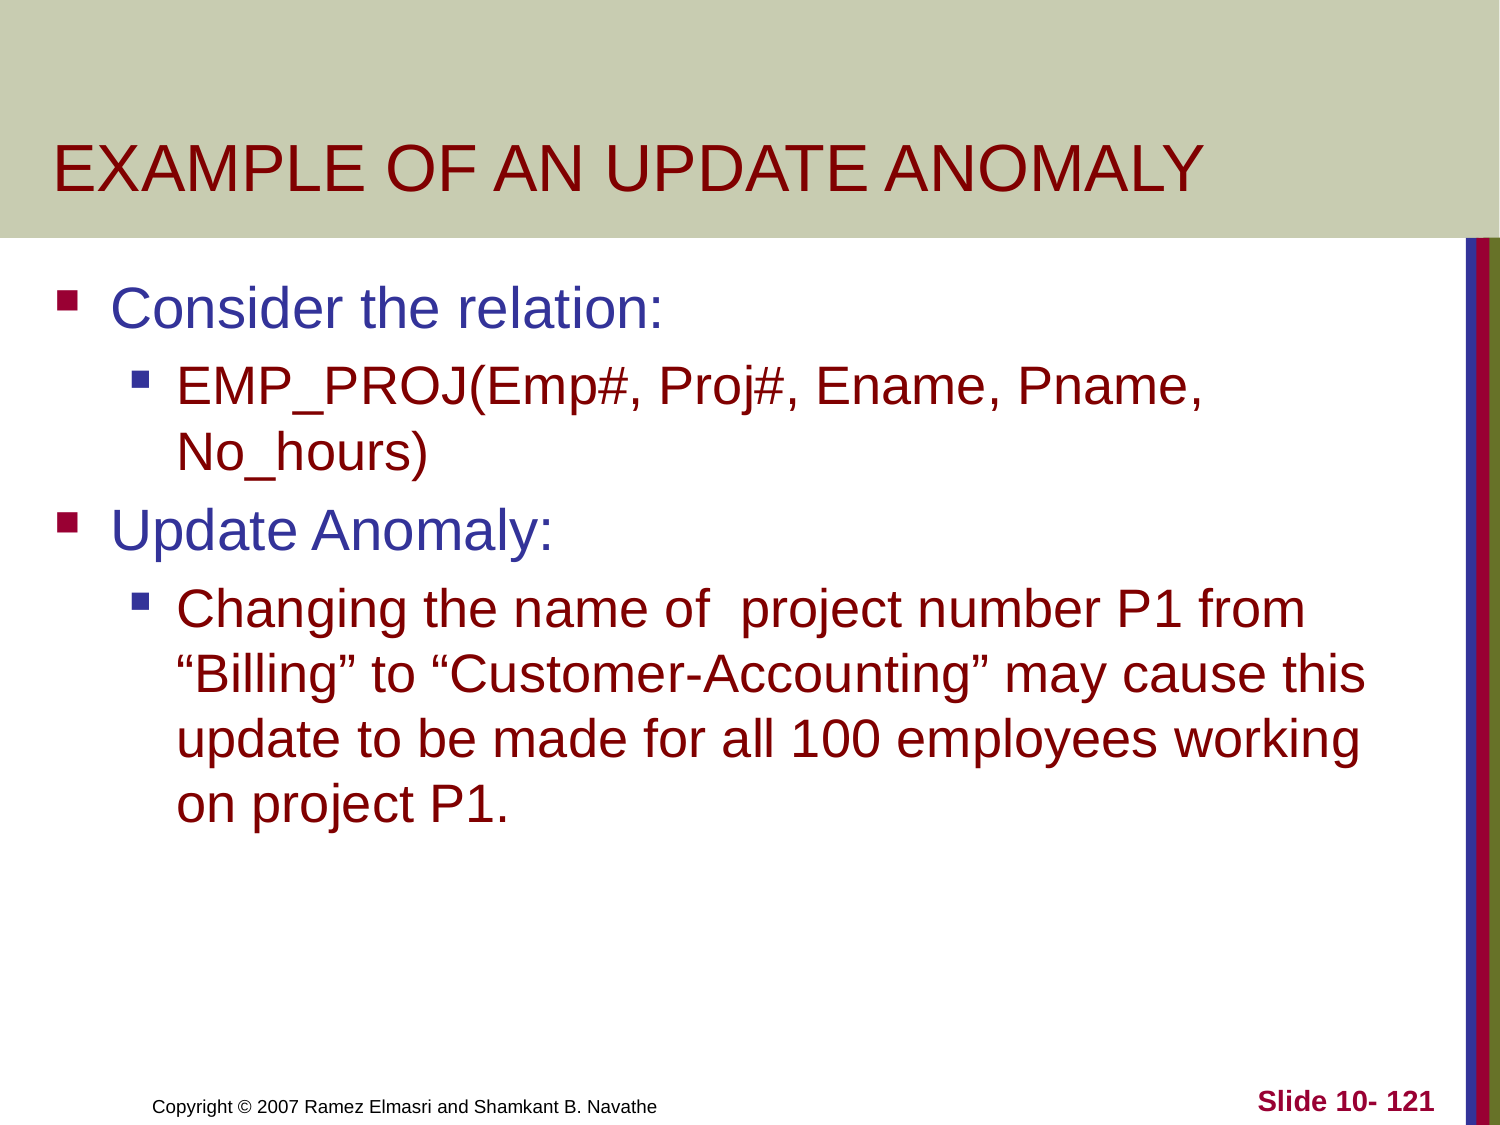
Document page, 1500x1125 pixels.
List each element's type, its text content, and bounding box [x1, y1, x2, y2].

slide_number Slide 10- 121 [1137, 1049, 1451, 1125]
list Consider the relation: EMP_PROJ(Emp#, Proj#, Ename, Pname, No_hours) Update Anomaly: Changing the name of project number P1 from “Billing” to “Customer-Accounting” may cause this update to be made for all 100 employees working on project P1. [39, 262, 1401, 1013]
title EXAMPLE OF AN UPDATE ANOMALY [37, 49, 1317, 213]
